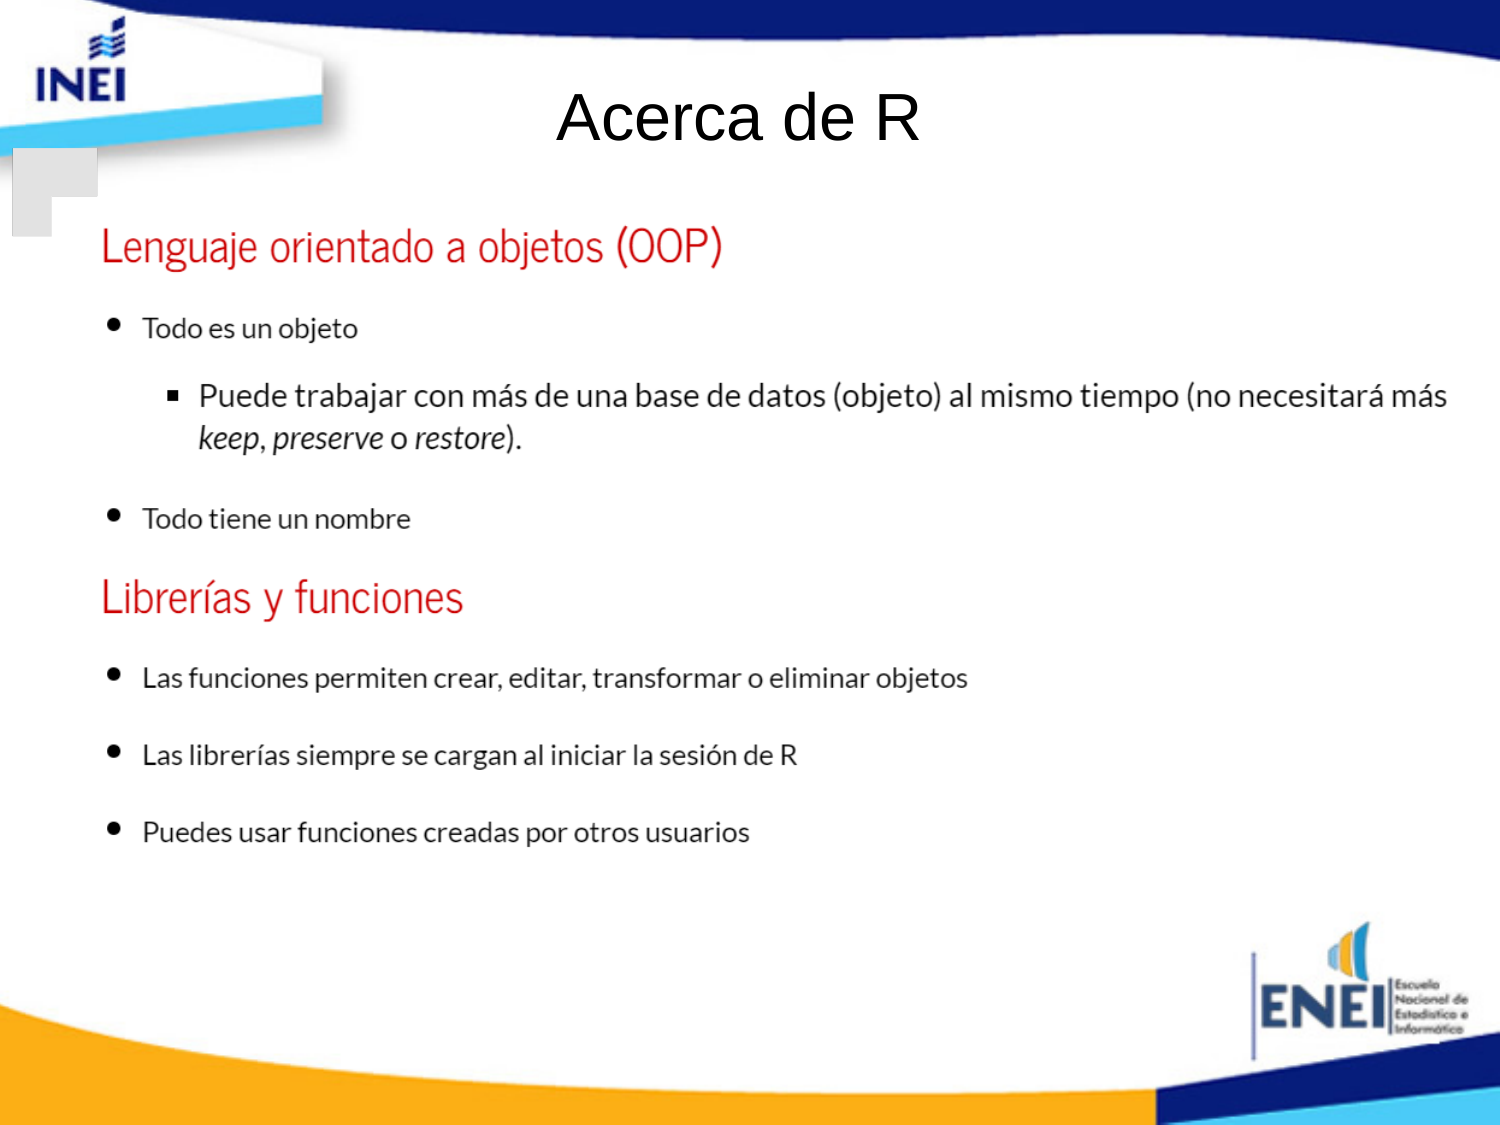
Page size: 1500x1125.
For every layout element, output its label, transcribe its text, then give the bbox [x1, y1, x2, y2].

title Acerca de R [64, 66, 1416, 162]
picture [0, 0, 1500, 1125]
